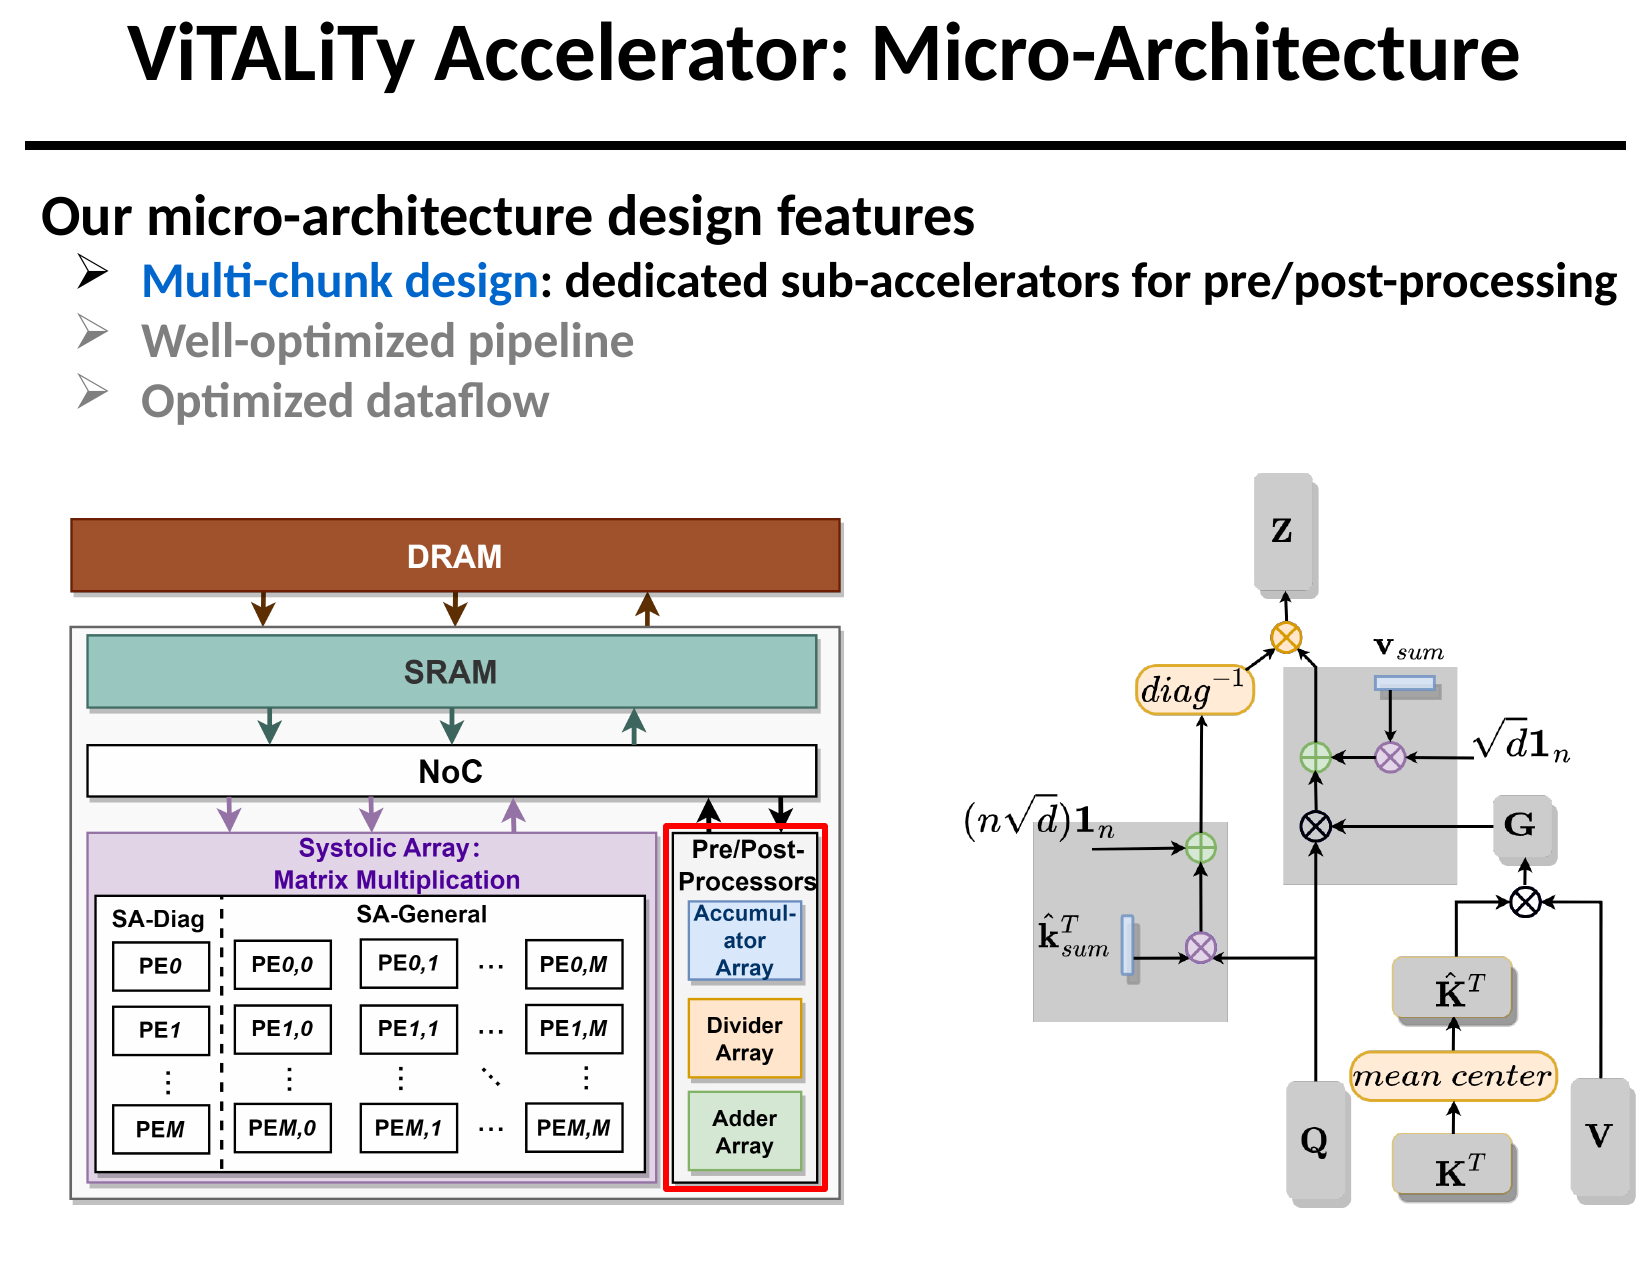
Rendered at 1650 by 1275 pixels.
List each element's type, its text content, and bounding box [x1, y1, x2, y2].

picture [961, 471, 1640, 1253]
title ViTALiTy Accelerator: Micro-Architecture [0, 0, 1650, 146]
text_box Our micro-architecture design features Multi-chunk design: dedicated sub-accelerators for pre/post-processing Well-optimized pipeline Optimized dataflow [0, 169, 1650, 435]
picture [54, 502, 879, 1222]
